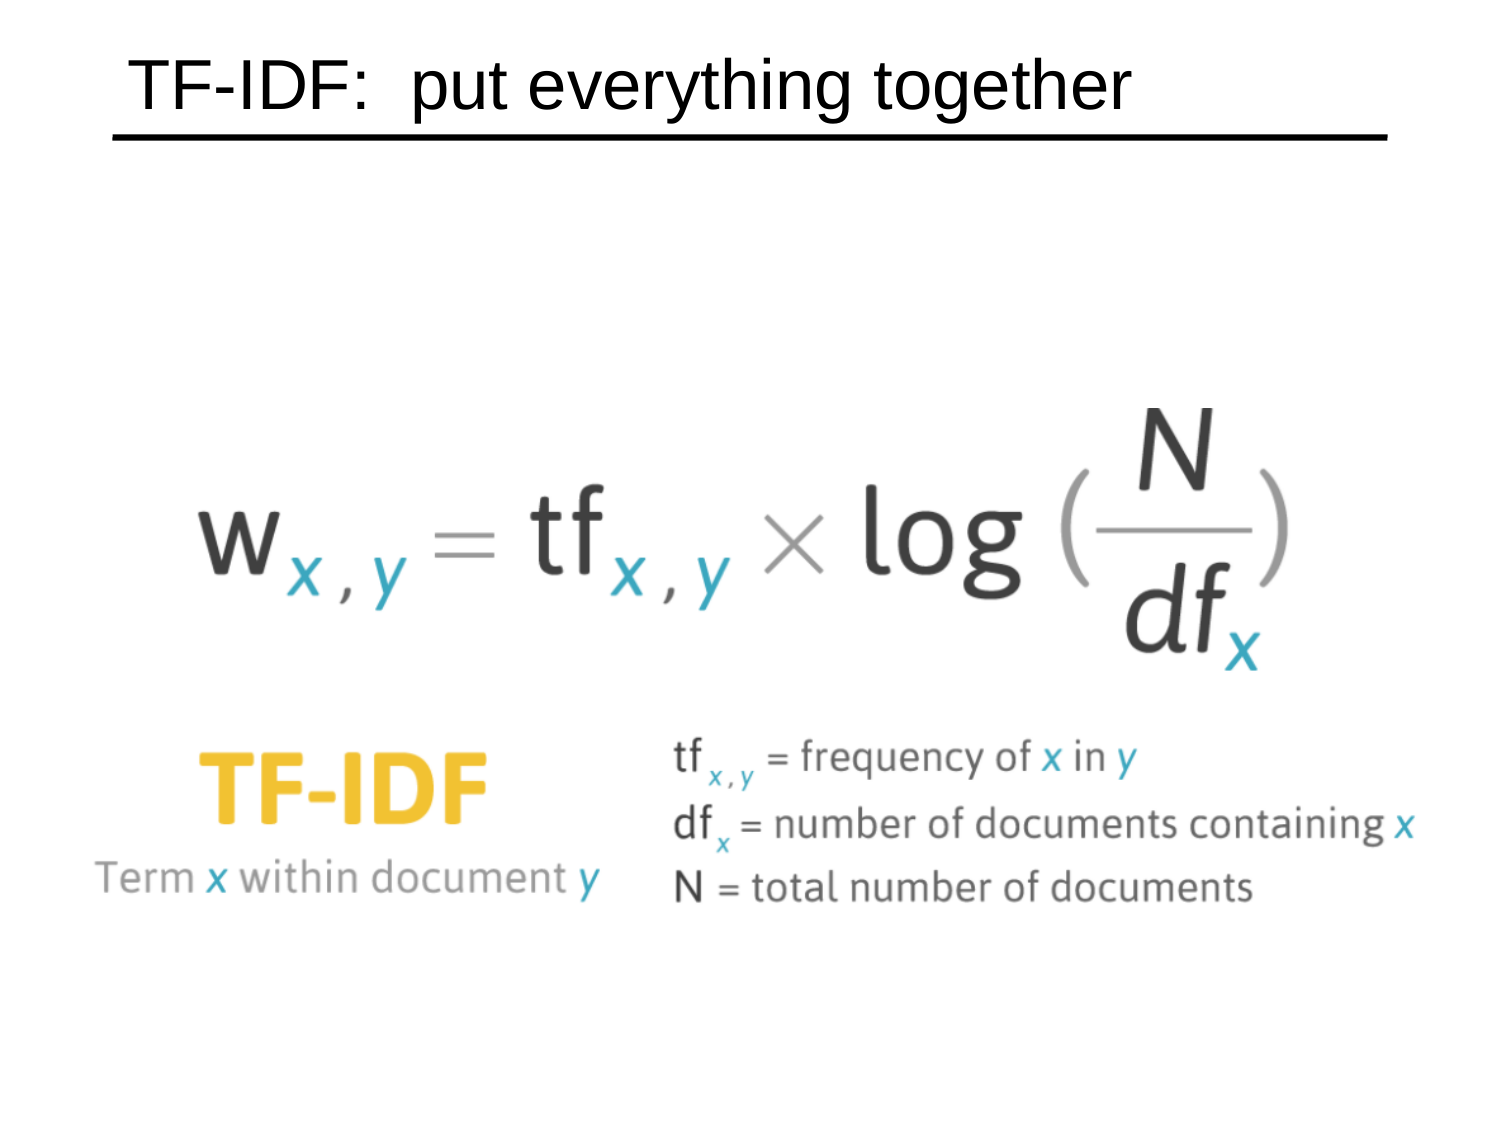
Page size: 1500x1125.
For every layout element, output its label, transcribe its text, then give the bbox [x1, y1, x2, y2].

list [74, 408, 1426, 917]
title TF-IDF: put everything together [112, 12, 1388, 151]
